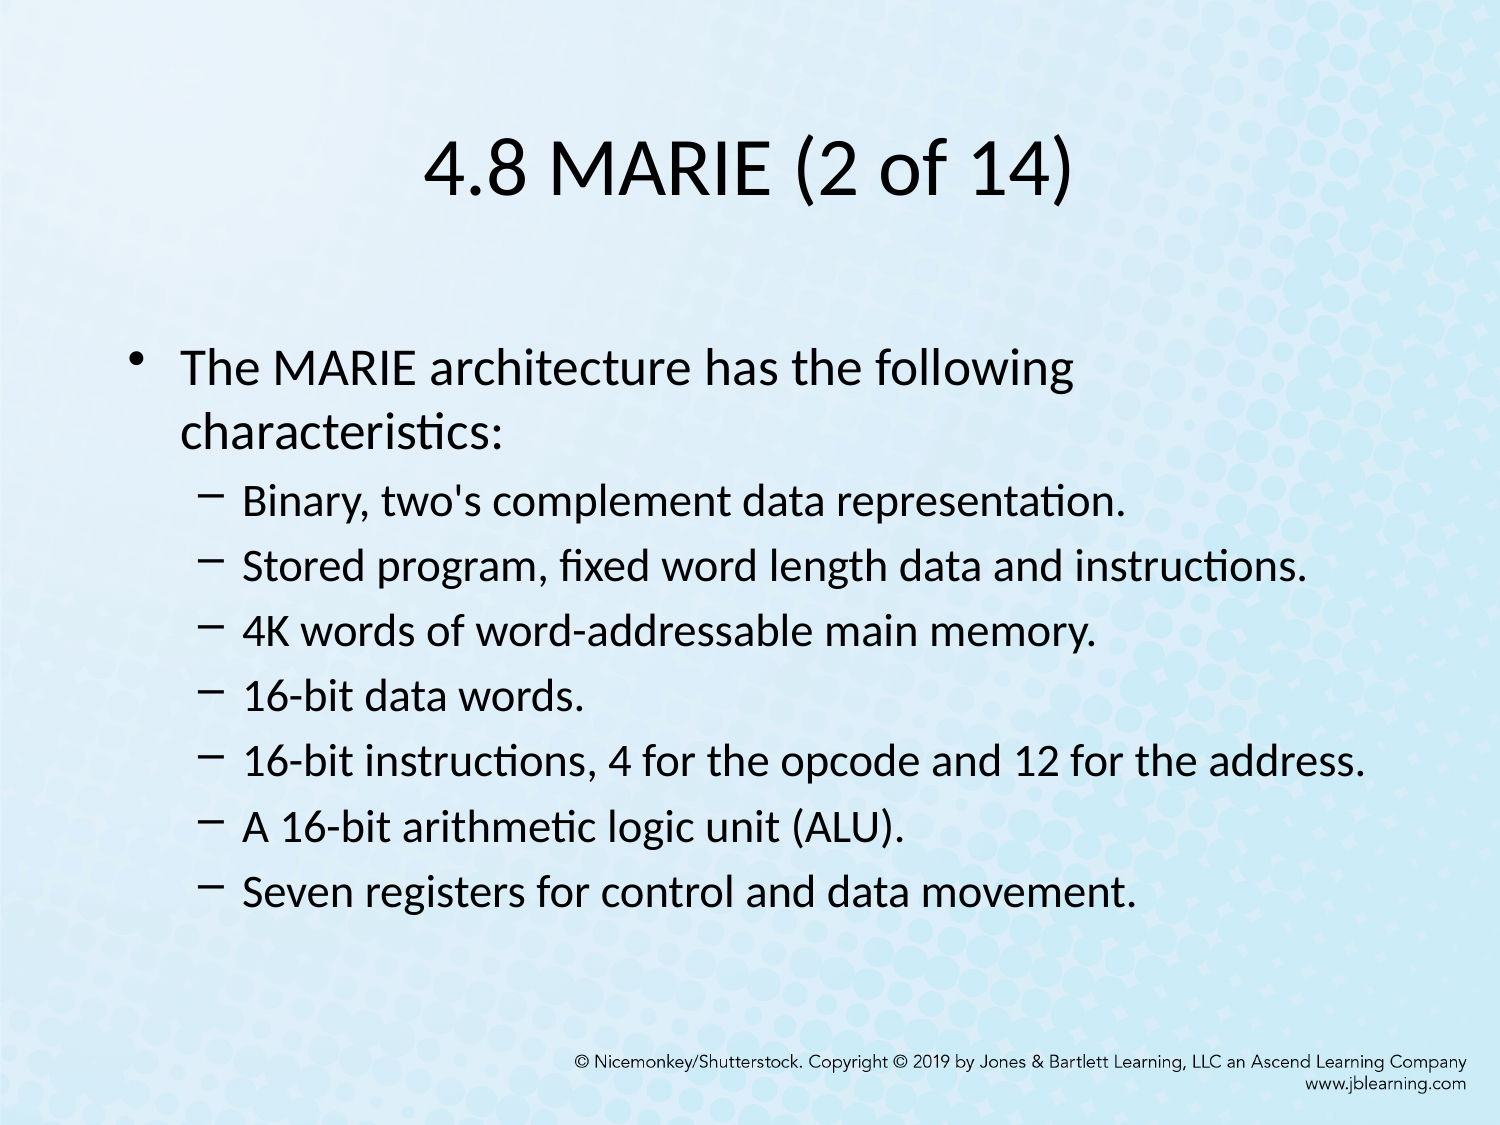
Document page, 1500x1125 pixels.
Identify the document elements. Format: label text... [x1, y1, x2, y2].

list The MARIE architecture has the following characteristics: Binary, two's complement data representation. Stored program, fixed word length data and instructions. 4K words of word-addressable main memory. 16-bit data words. 16-bit instructions, 4 for the opcode and 12 for the address. A 16-bit arithmetic logic unit (ALU). Seven registers for control and data movement. [112, 324, 1388, 1000]
title 4.8 MARIE (2 of 14) [112, 62, 1388, 263]
picture [0, 0, 1500, 1125]
